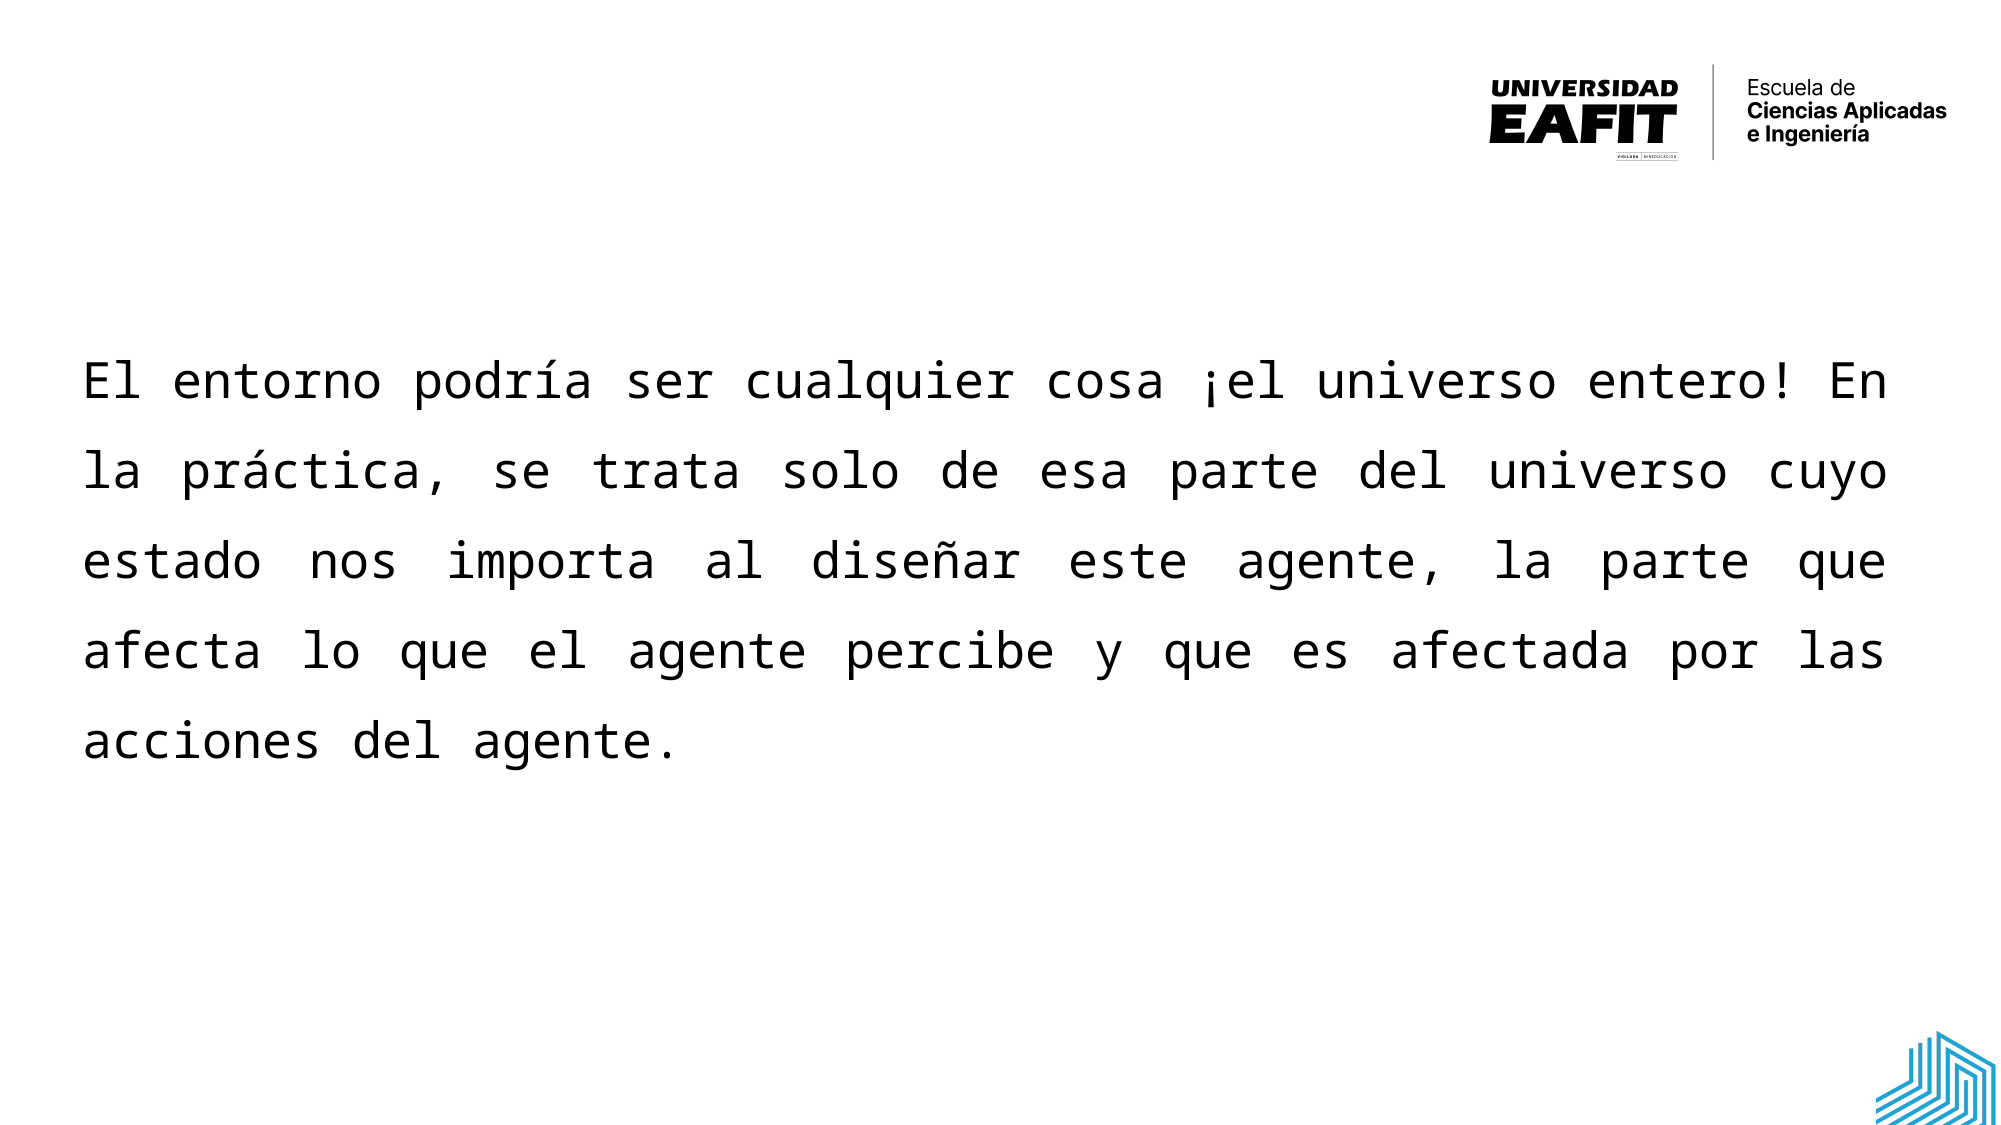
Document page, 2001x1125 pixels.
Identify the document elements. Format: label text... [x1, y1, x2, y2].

picture [1873, 1025, 2000, 1125]
picture [1673, 33, 2000, 192]
text_box Entorno [34, 23, 1673, 221]
text_box El entorno podría ser cualquier cosa ¡el universo entero! En la práctica, se trata solo de esa parte del universo cuyo estado nos importa al diseñar este agente, la parte que afecta lo que el agente percibe y que es afectada por las acciones del agente. [62, 308, 1908, 839]
